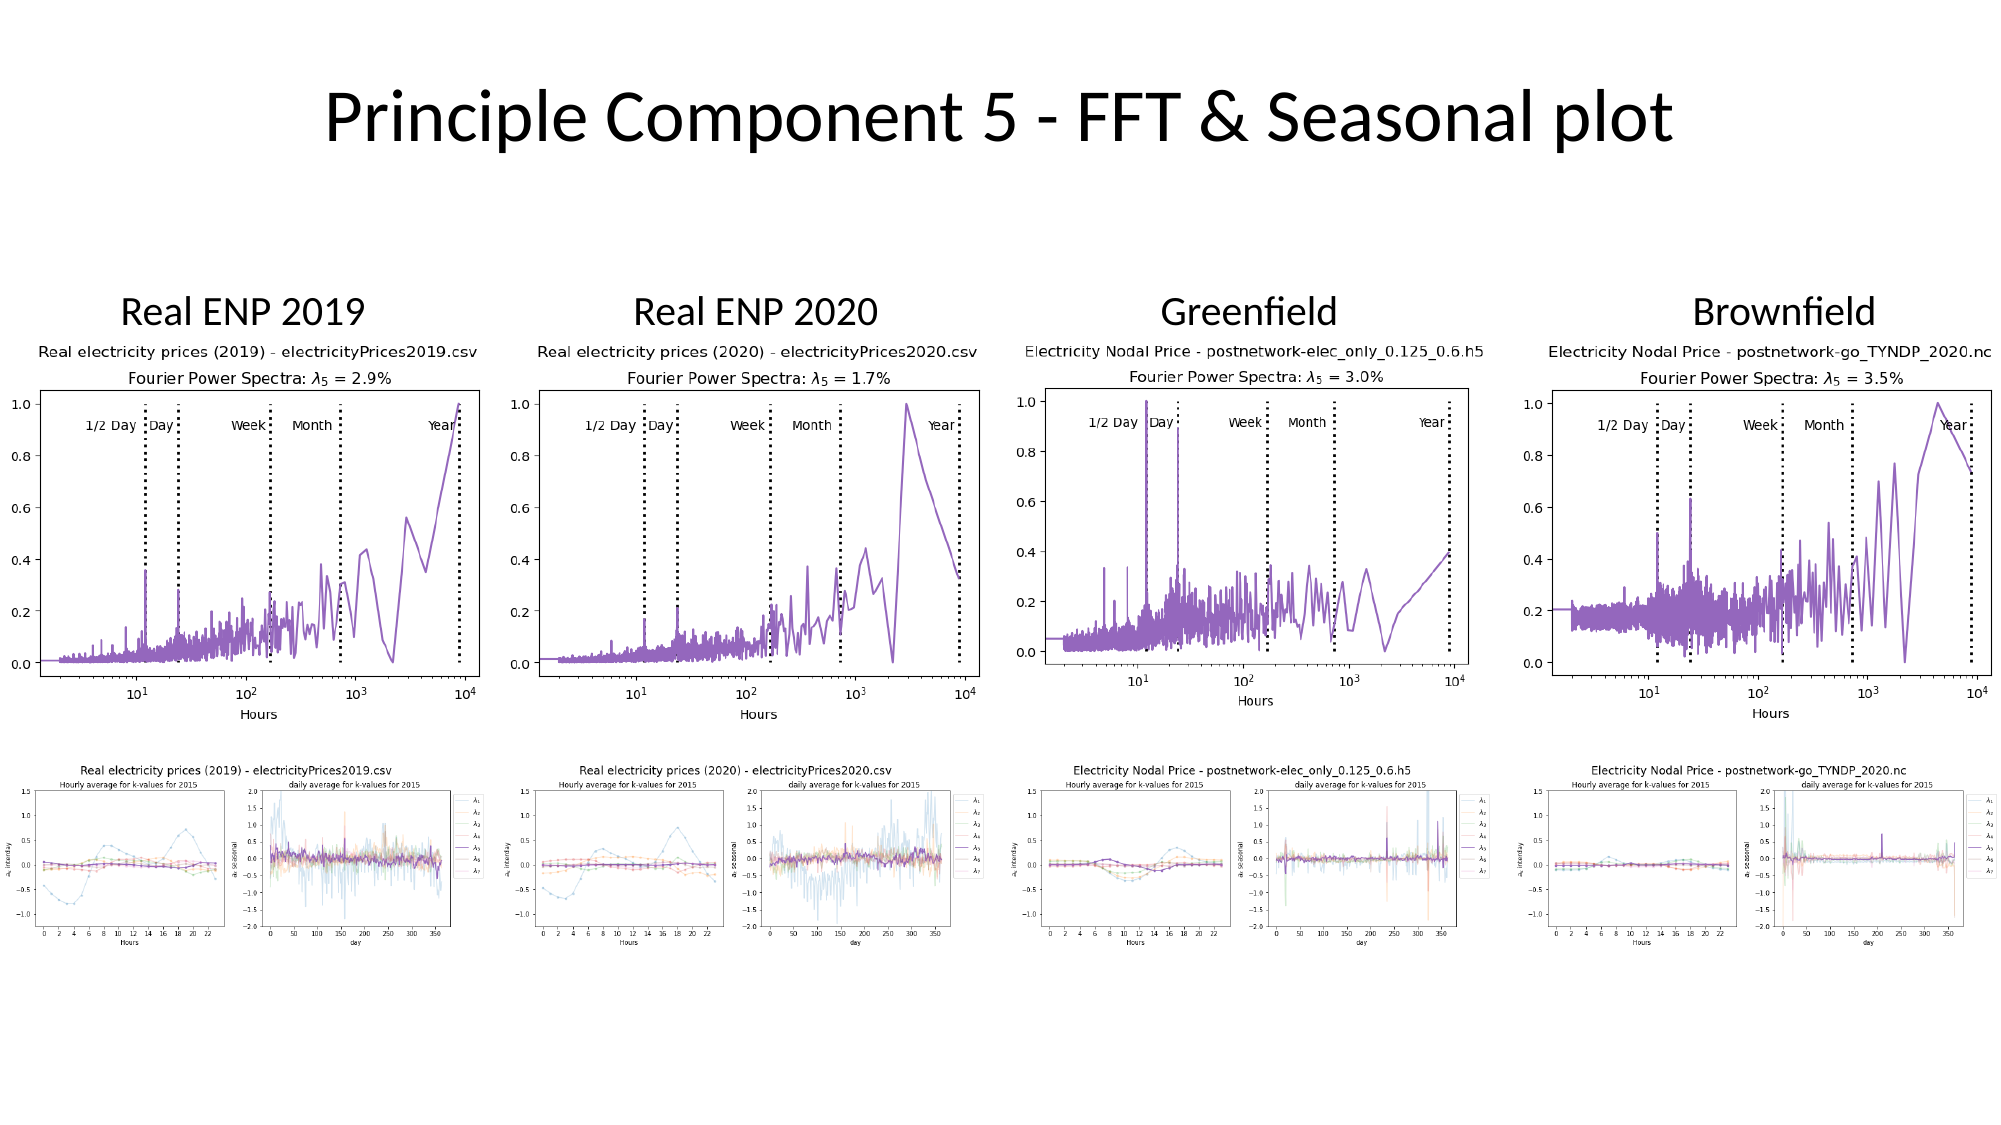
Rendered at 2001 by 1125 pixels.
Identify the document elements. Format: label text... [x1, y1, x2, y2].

picture [0, 761, 487, 950]
text_box Real ENP 2020 [618, 276, 894, 335]
picture [499, 761, 987, 950]
text_box Real ENP 2019 [105, 276, 381, 335]
picture [1005, 761, 1494, 950]
picture [1512, 761, 2000, 950]
picture [1005, 336, 1494, 717]
picture [0, 336, 487, 731]
picture [499, 336, 987, 731]
text_box Greenfield [1145, 276, 1354, 335]
picture [1512, 336, 2000, 730]
text_box Principle Component 5 - FFT & Seasonal plot [309, 59, 1691, 165]
text_box Brownfield [1677, 276, 1892, 334]
